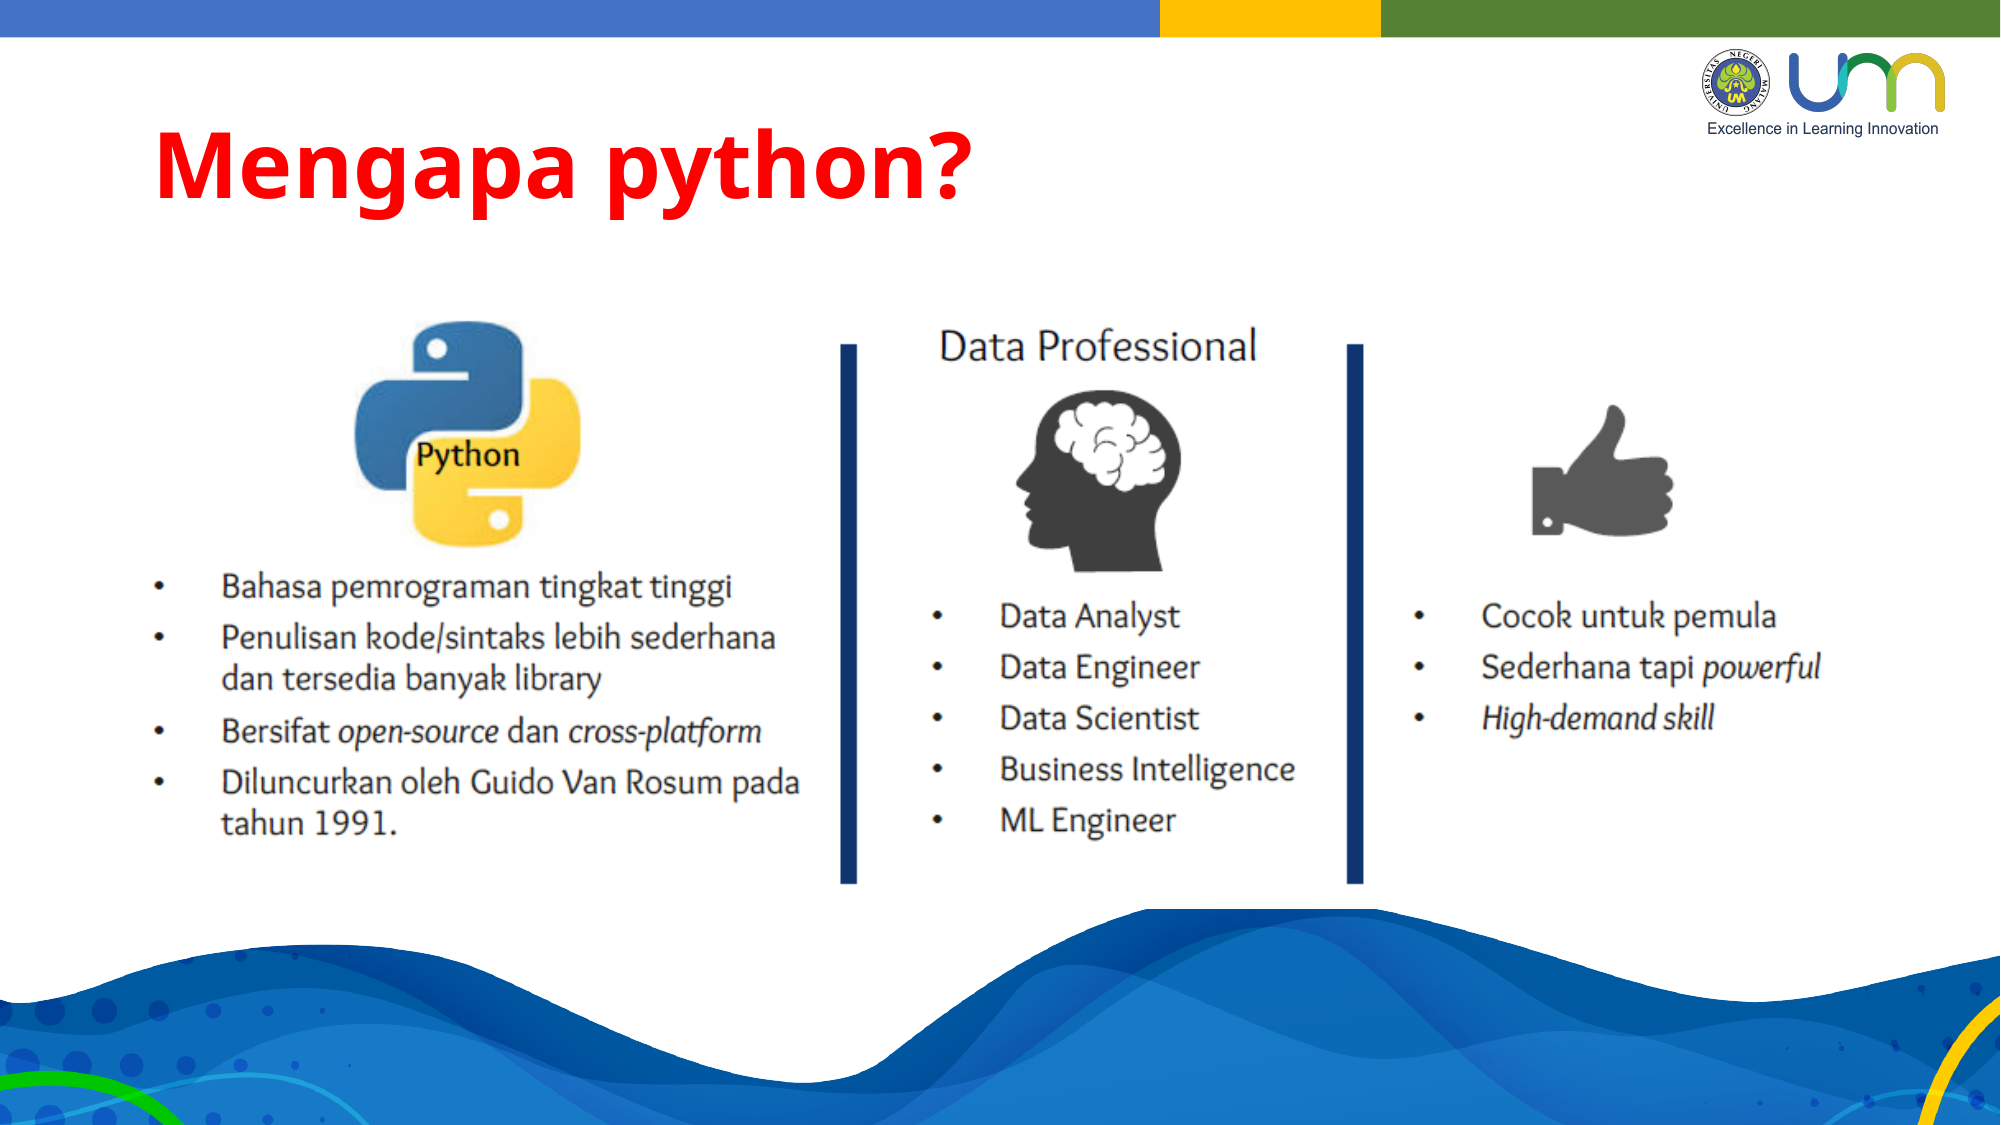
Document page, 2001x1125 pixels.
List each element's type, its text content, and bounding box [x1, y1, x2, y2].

picture [0, 38, 2000, 1125]
title Mengapa python? [137, 59, 1863, 278]
